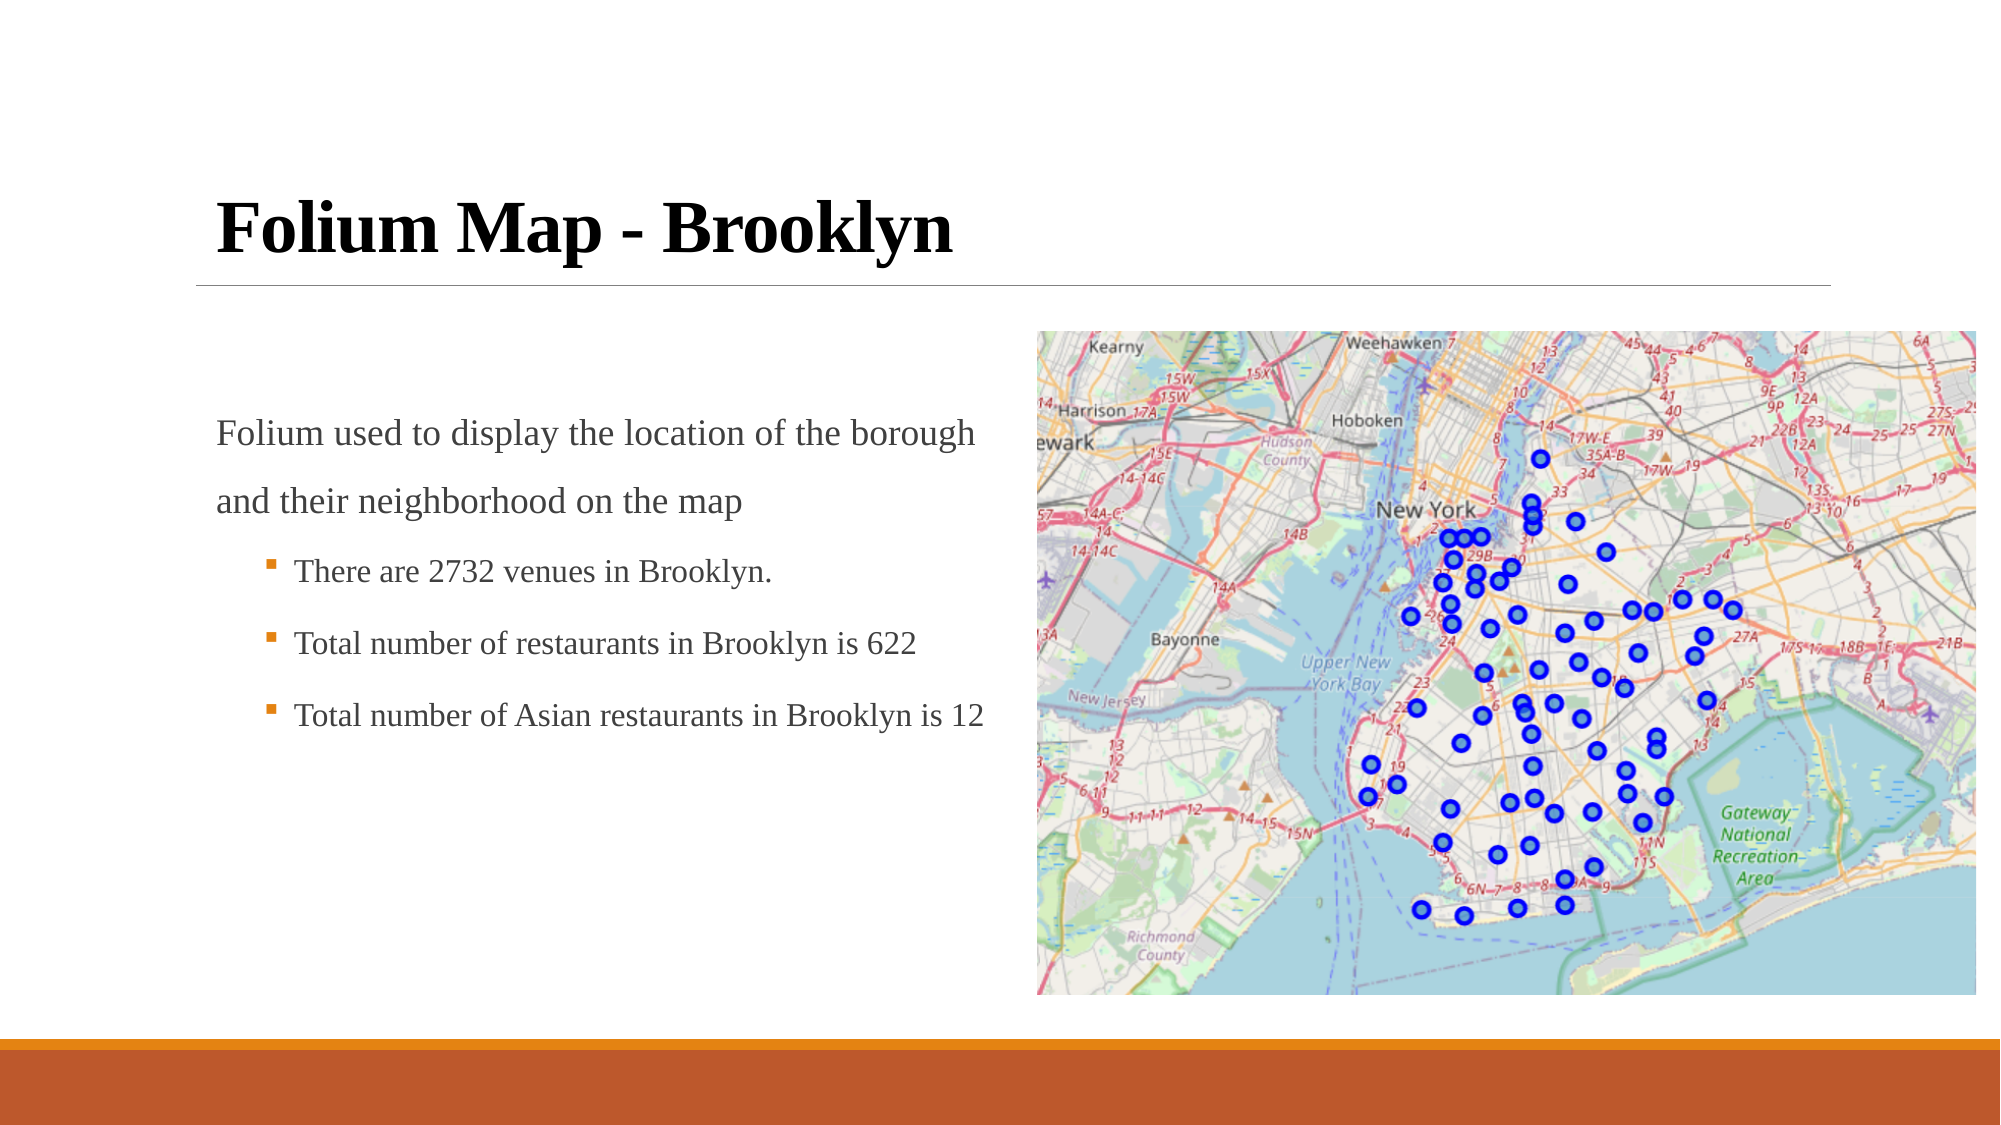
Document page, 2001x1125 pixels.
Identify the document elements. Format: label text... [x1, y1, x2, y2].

picture [1036, 330, 1977, 995]
list Folium used to display the location of the borough and their neighborhood on the map There are 2732 venues in Brooklyn. Total number of restaurants in Brooklyn is 622 Total number of Asian restaurants in Brooklyn is 12 [200, 378, 1033, 786]
title Folium Map - Brooklyn [200, 148, 973, 276]
